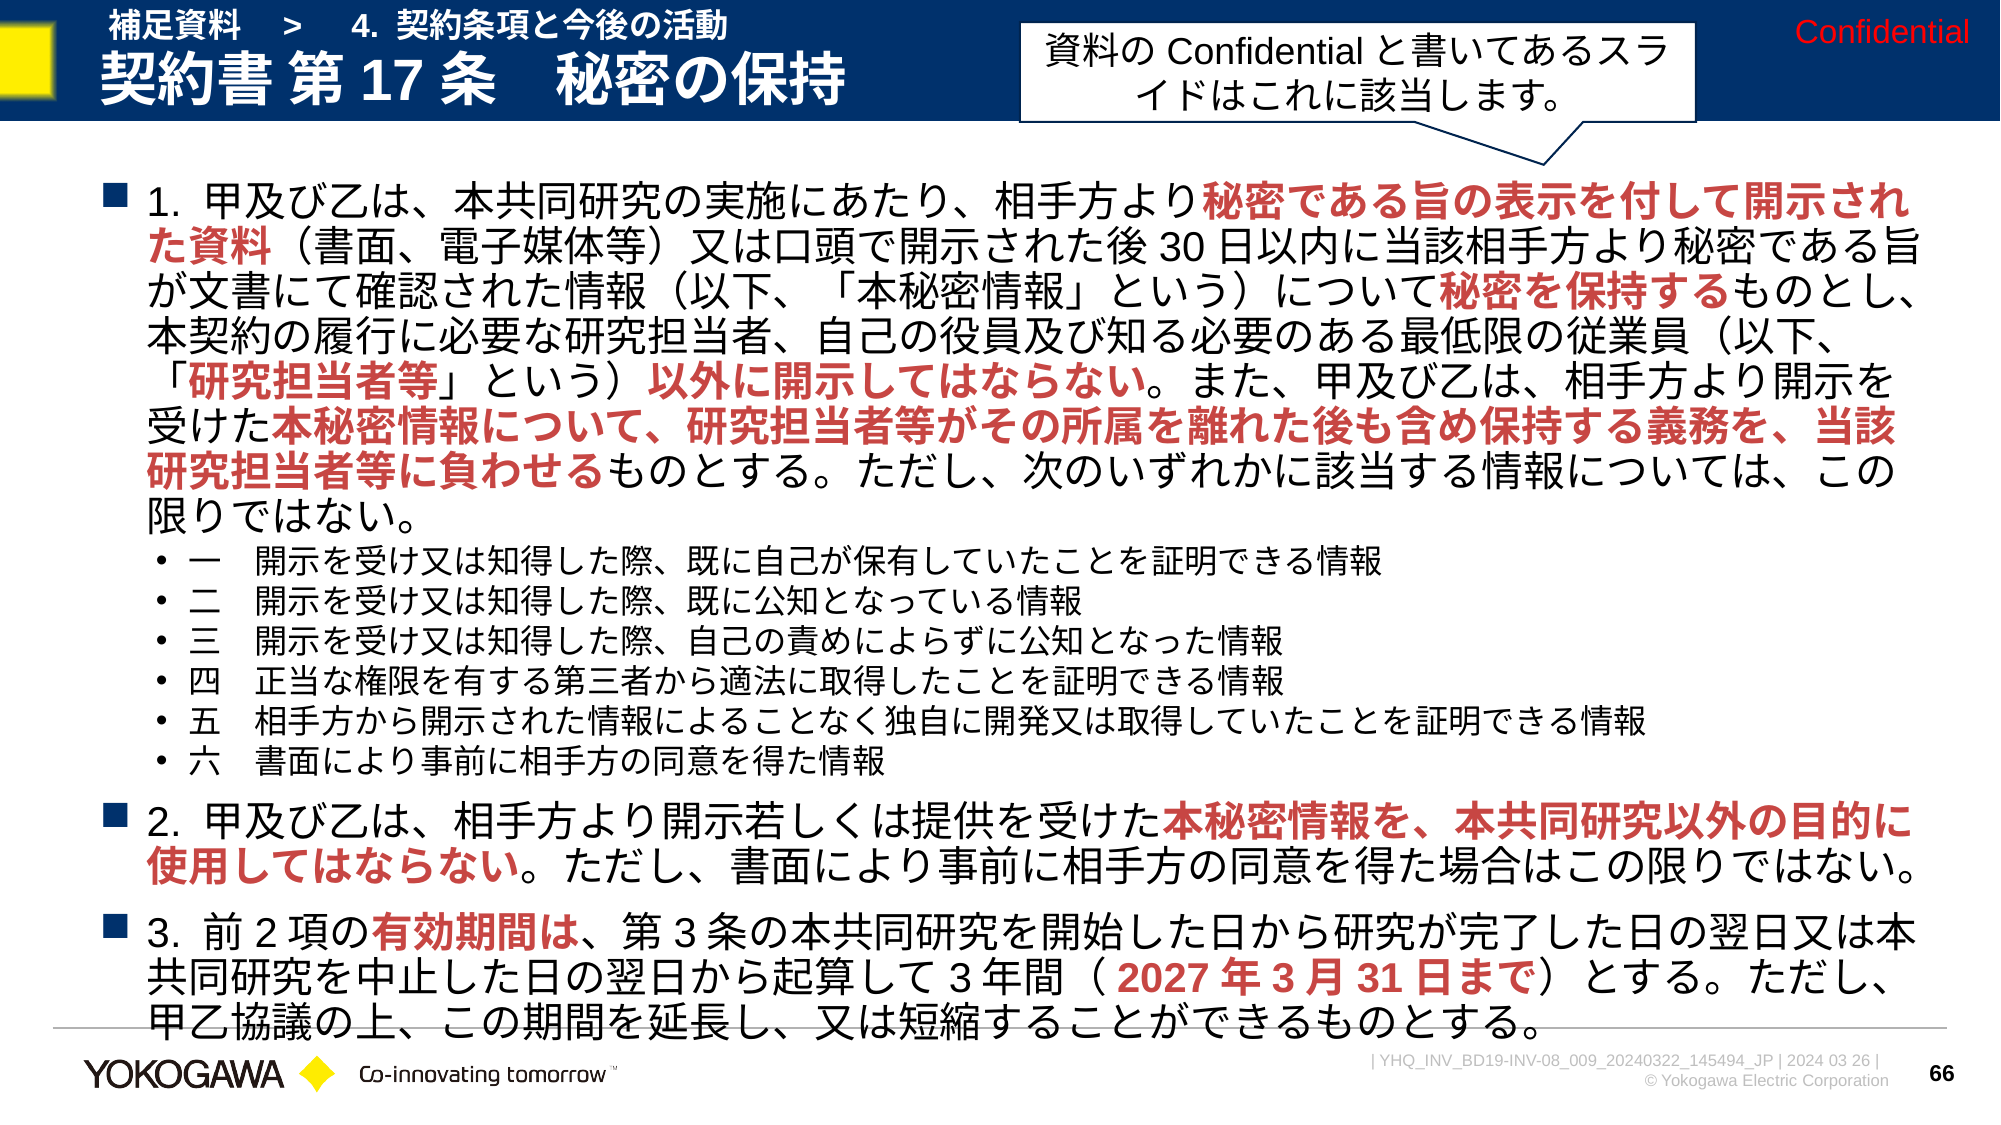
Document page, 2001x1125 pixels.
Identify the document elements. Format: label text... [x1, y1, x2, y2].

text_box Confidential [1768, 2, 1998, 57]
picture [83, 1055, 617, 1093]
list 1. 甲及び乙は、本共同研究の実施にあたり、相手方より秘密である旨の表示を付して開示された資料（書面、電子媒体等）又は口頭で開示された後30日以内に当該相手方より秘密である旨が文書にて確認された情報（以下、「本秘密情報」という）について秘密を保持するものとし、本契約の履行に必要な研究担当者、自己の役員及び知る必要のある最低限の従業員（以下、「研究担当者等」という）以外に開示してはならない。また、甲及び乙は、相手方より開示を受けた本秘密情報について、研究担当者等がその所属を離れた後も含め保持する義務を、当該研究担当者等に負わせるものとする。ただし、次のいずれかに該当する情報については、この限りではない。 一 開示を受け又は知得した際、既に自己が保有していたことを証明できる情報 二 開示を受け又は知得した際、既に公知となっている情報 三 開示を受け又は知得した際、自己の責めによらずに公知となった情報 四 正当な権限を有する第三者から適法に取得したことを証明できる情報 五 相手方から開示された情報によることなく独自に開発又は取得していたことを証明できる情報 六 書面により事前に相手方の同意を得た情報 2. 甲及び乙は、相手方より開示若しくは提供を受けた本秘密情報を、本共同研究以外の目的に使用してはならない。ただし、書面により事前に相手方の同意を得た場合はこの限りではない。 3. 前2項の有効期間は、第3条の本共同研究を開始した日から研究が完了した日の翌日又は本共同研究を中止した日の翌日から起算して3年間（2027年3月31日まで）とする。ただし、甲乙協議の上、この期間を延長し、又は短縮することができるものとする。 [84, 172, 1946, 258]
title 契約書 第17条 秘密の保持 [1583, 39, 1955, 125]
picture [0, 6, 69, 115]
slide_number 66 [1904, 1042, 1970, 1103]
text_box 資料のConfidentialと書いてあるスライドはこれに該当します。 [1018, 20, 1698, 166]
title 契約書 第17条 秘密の保持 [84, 39, 1417, 125]
text_box 補足資料 > 4. 契約条項と今後の活動 [93, 0, 836, 52]
